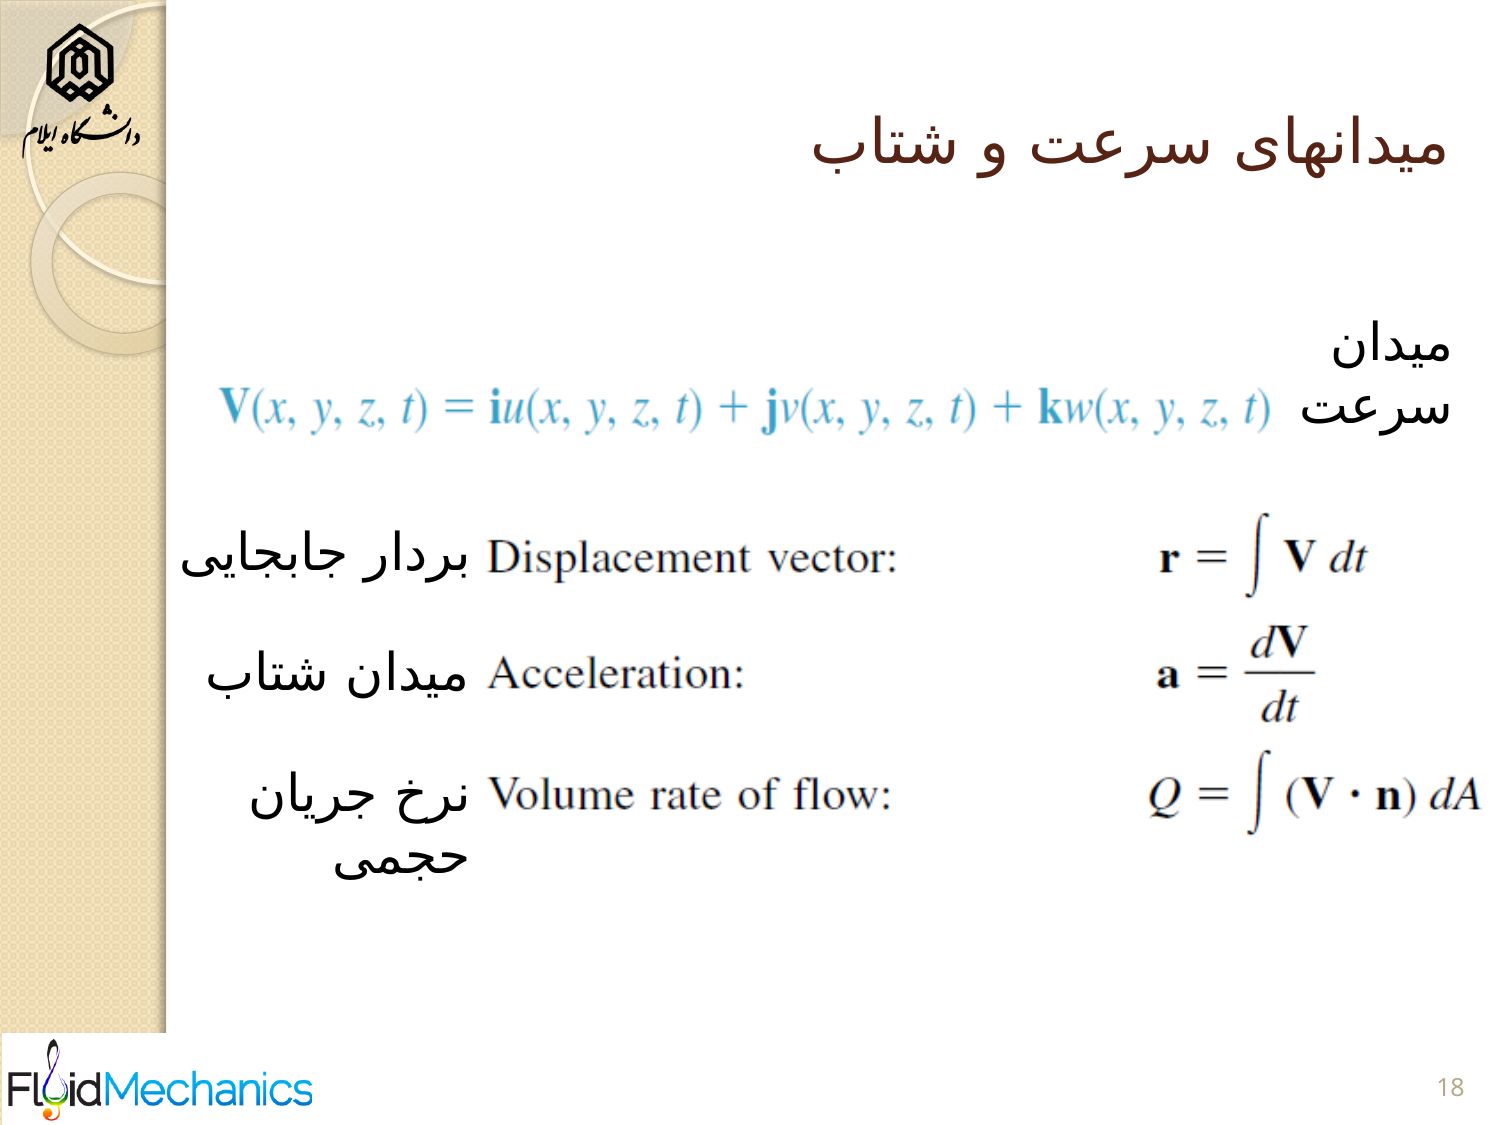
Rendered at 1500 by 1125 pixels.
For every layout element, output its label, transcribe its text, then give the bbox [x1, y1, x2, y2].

text_box میدان سرعت [1193, 301, 1469, 441]
text_box میدان شتاب [120, 630, 471, 708]
text_box بردار جابجایی [122, 510, 477, 589]
title میدانهای سرعت و شتاب [235, 45, 1466, 233]
text_box نرخ جریان حجمی [136, 751, 486, 892]
slide_number 18 [1413, 1034, 1488, 1113]
picture [0, 20, 157, 163]
picture [180, 353, 1334, 461]
picture [1, 1033, 312, 1125]
picture [478, 512, 1488, 840]
picture [299, 1084, 312, 1092]
